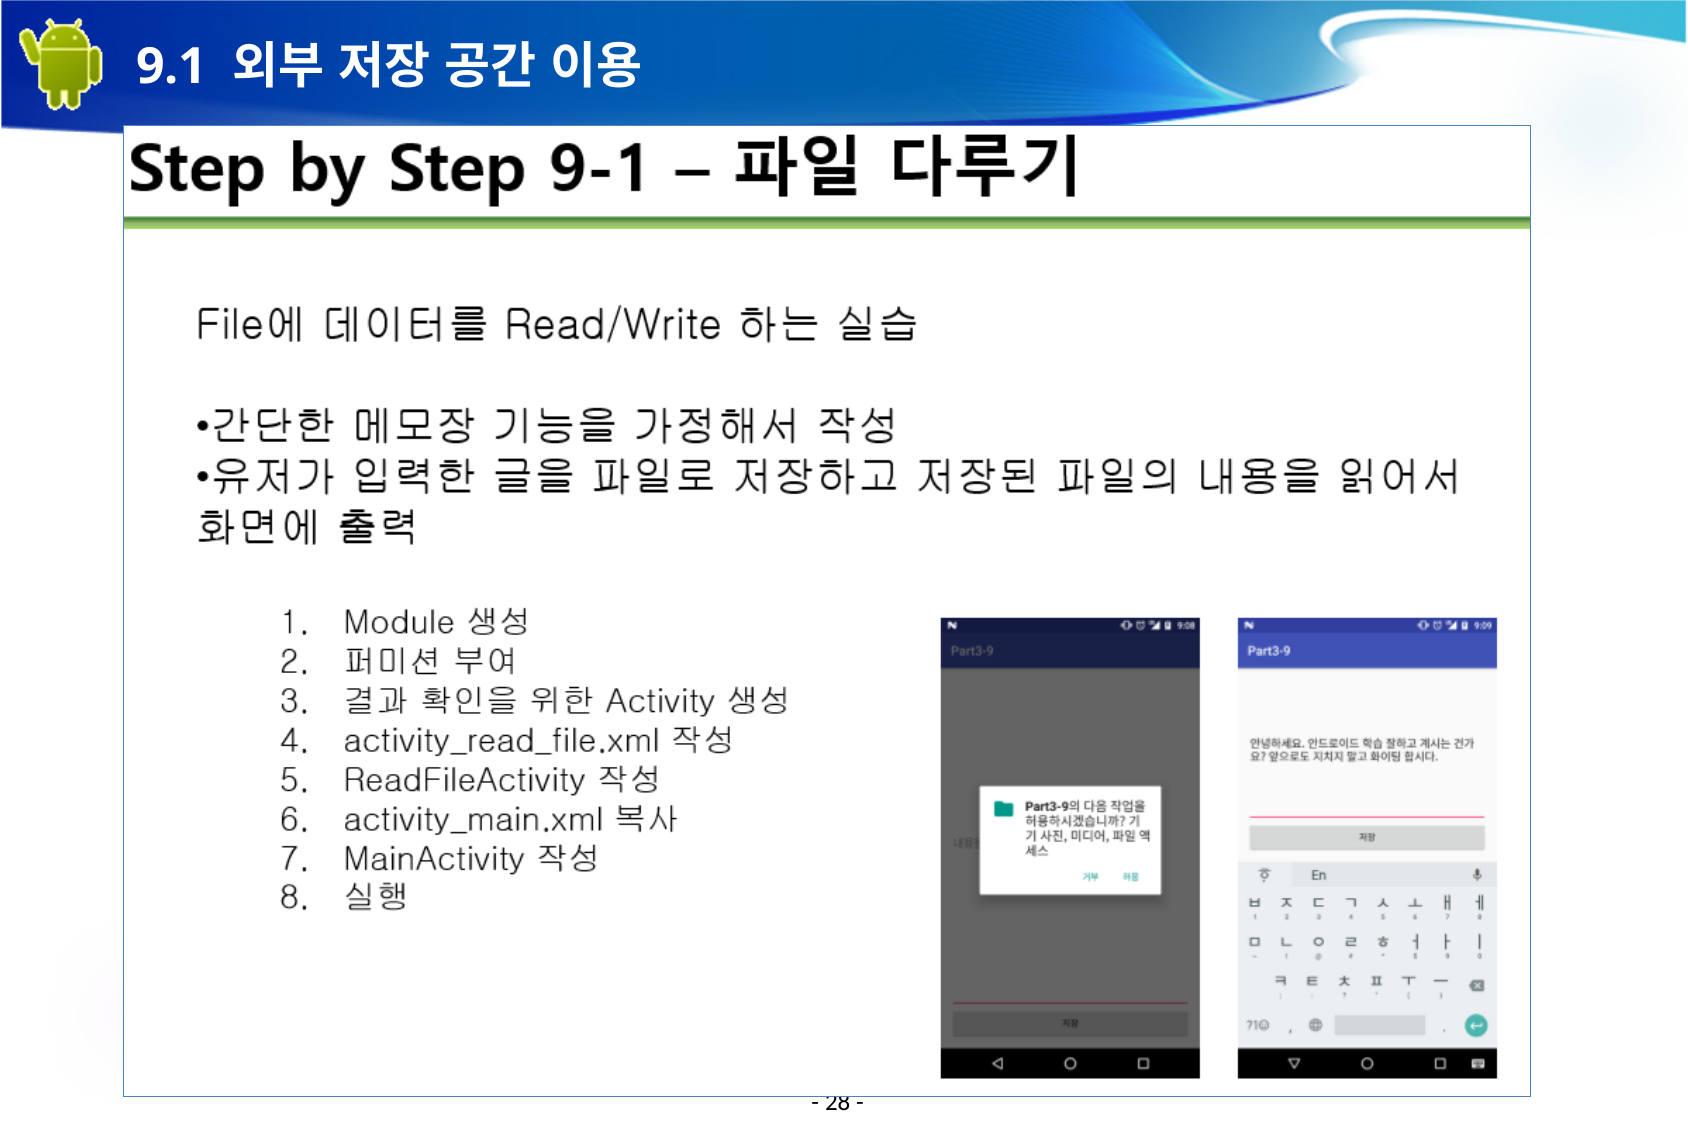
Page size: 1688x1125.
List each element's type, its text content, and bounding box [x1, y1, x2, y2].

title 9.1 외부 저장 공간 이용 [134, 31, 697, 96]
picture [0, 0, 1688, 1097]
